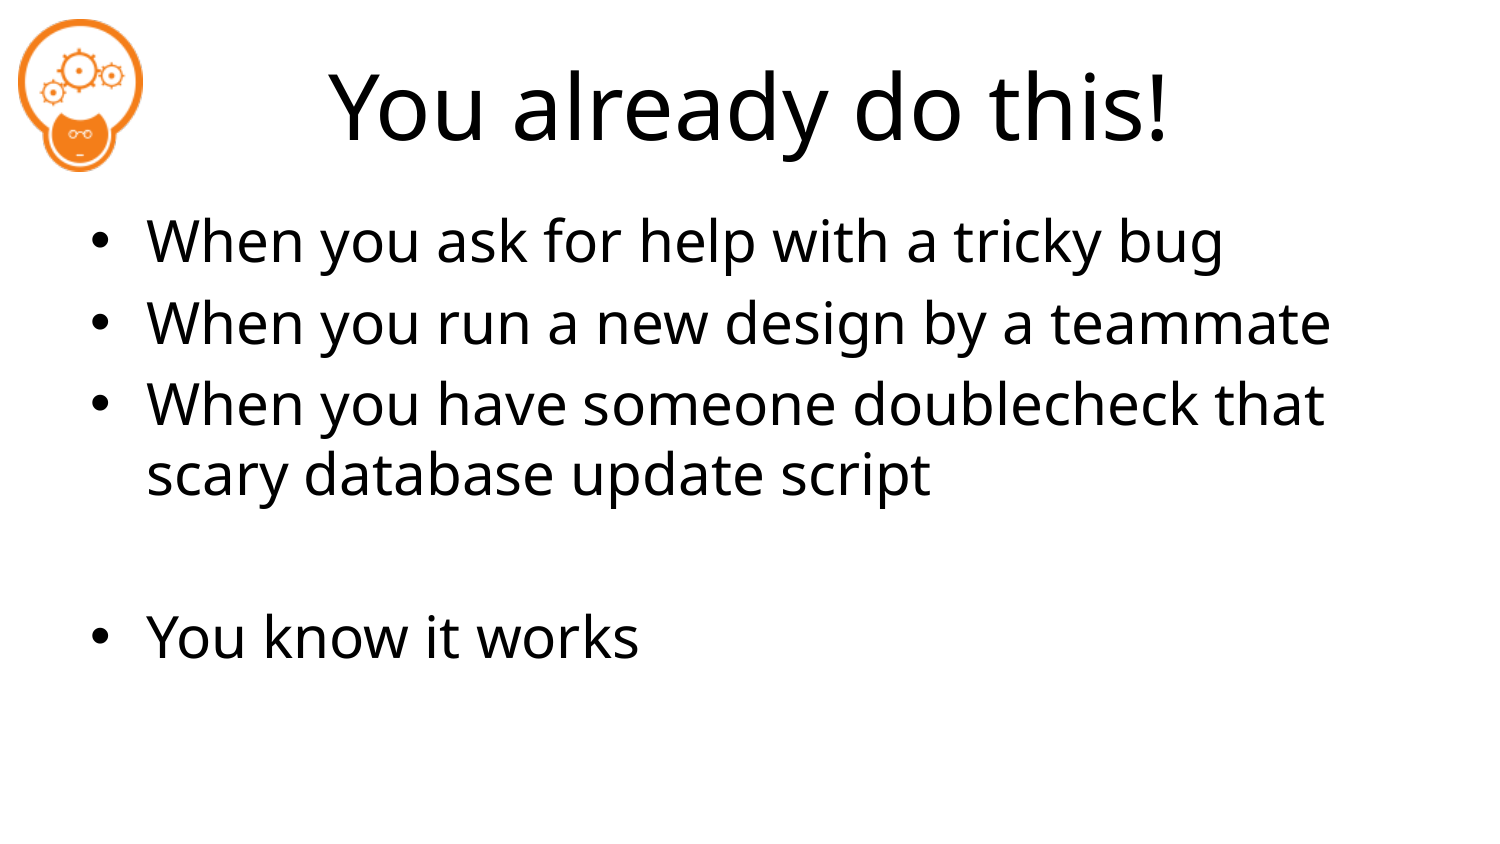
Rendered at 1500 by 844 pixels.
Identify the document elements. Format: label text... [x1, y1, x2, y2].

list When you ask for help with a tricky bug When you run a new design by a teammate When you have someone doublecheck that scary database update script You know it works [75, 196, 1425, 754]
title You already do this! [75, 33, 1425, 175]
picture [18, 19, 143, 172]
